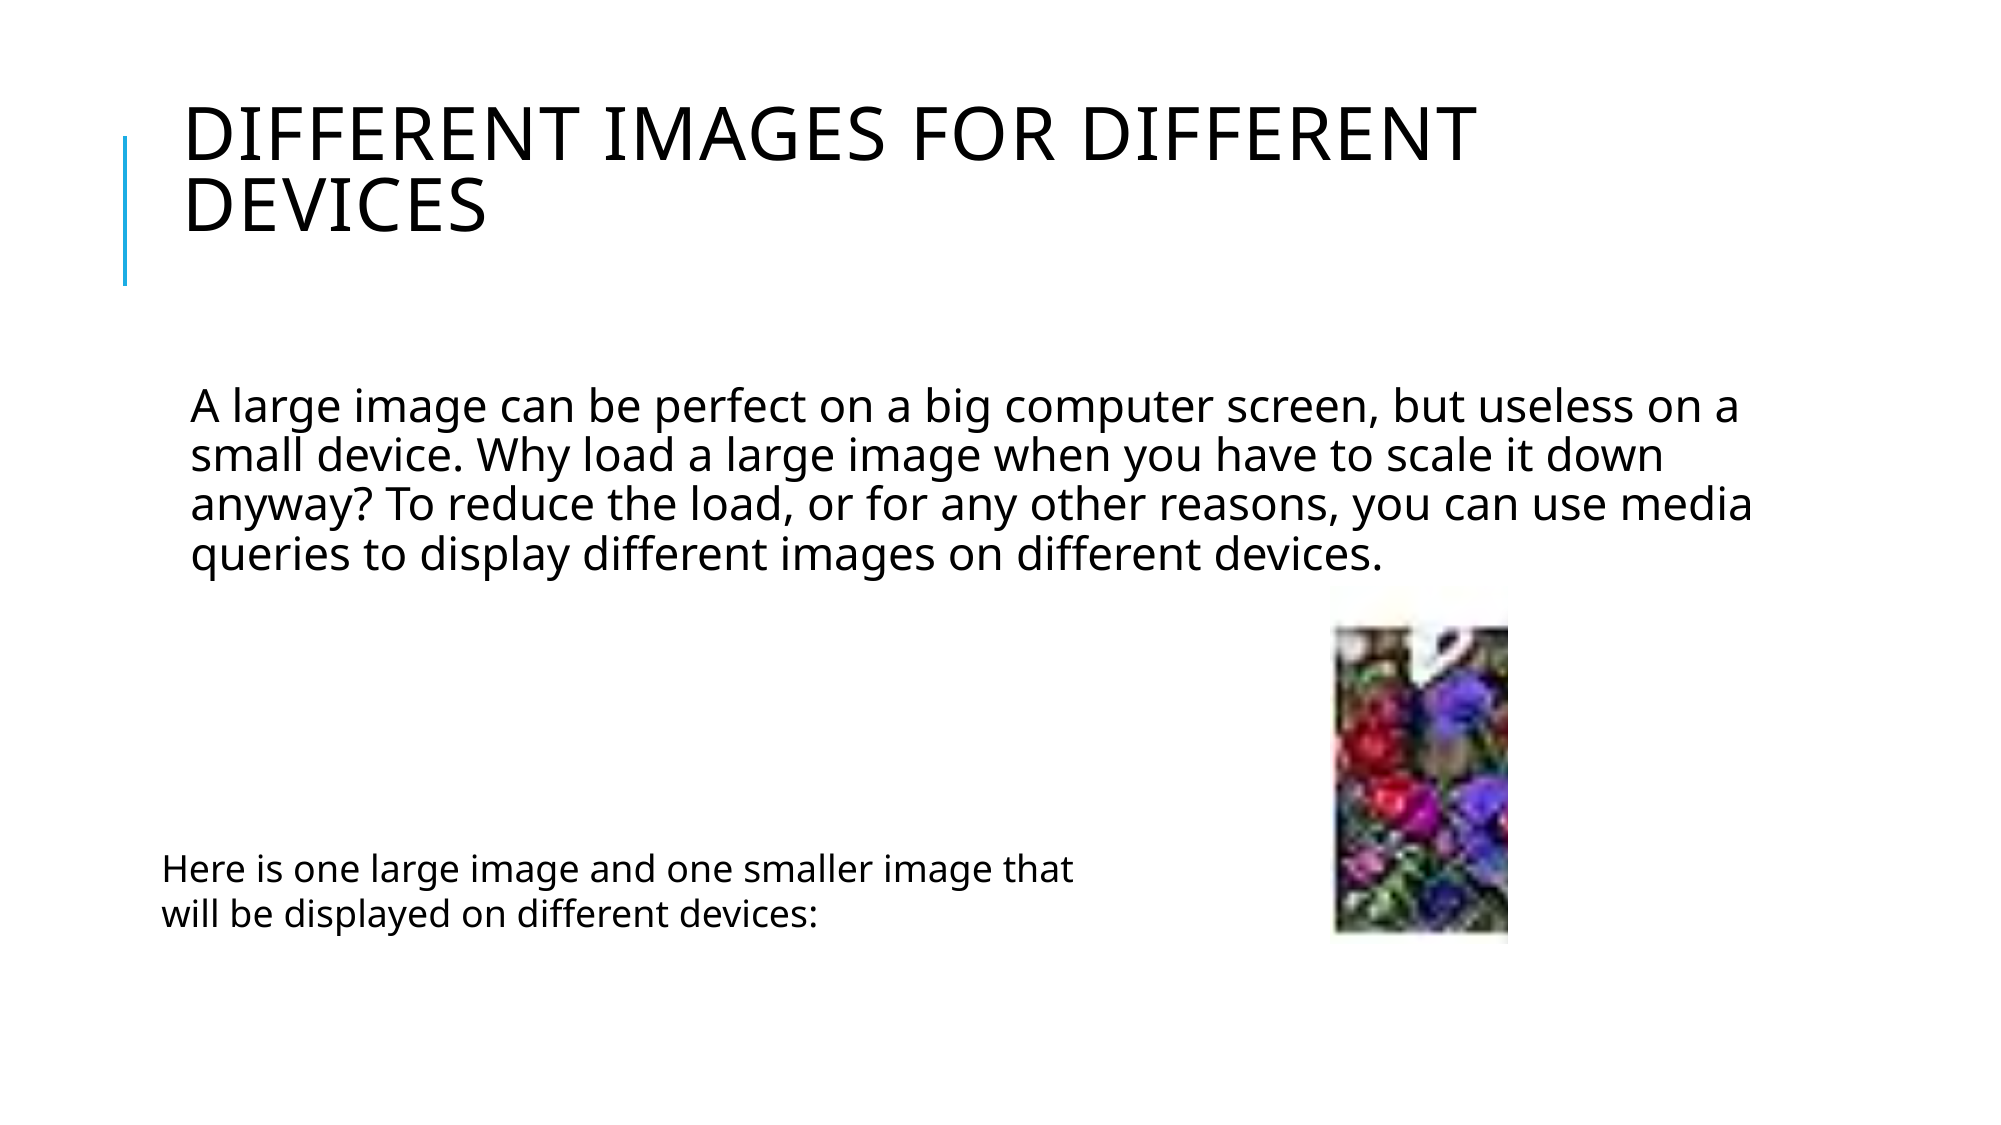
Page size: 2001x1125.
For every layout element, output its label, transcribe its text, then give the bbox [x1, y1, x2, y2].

text_box Here is one large image and one smaller image that will be displayed on different devices: [146, 837, 1147, 943]
list A large image can be perfect on a big computer screen, but useless on a small device. Why load a large image when you have to scale it down anyway? To reduce the load, or for any other reasons, you can use media queries to display different images on different devices. [168, 375, 1763, 1035]
picture [1330, 585, 1508, 945]
title Different Images for Different Devices [168, 96, 1763, 342]
